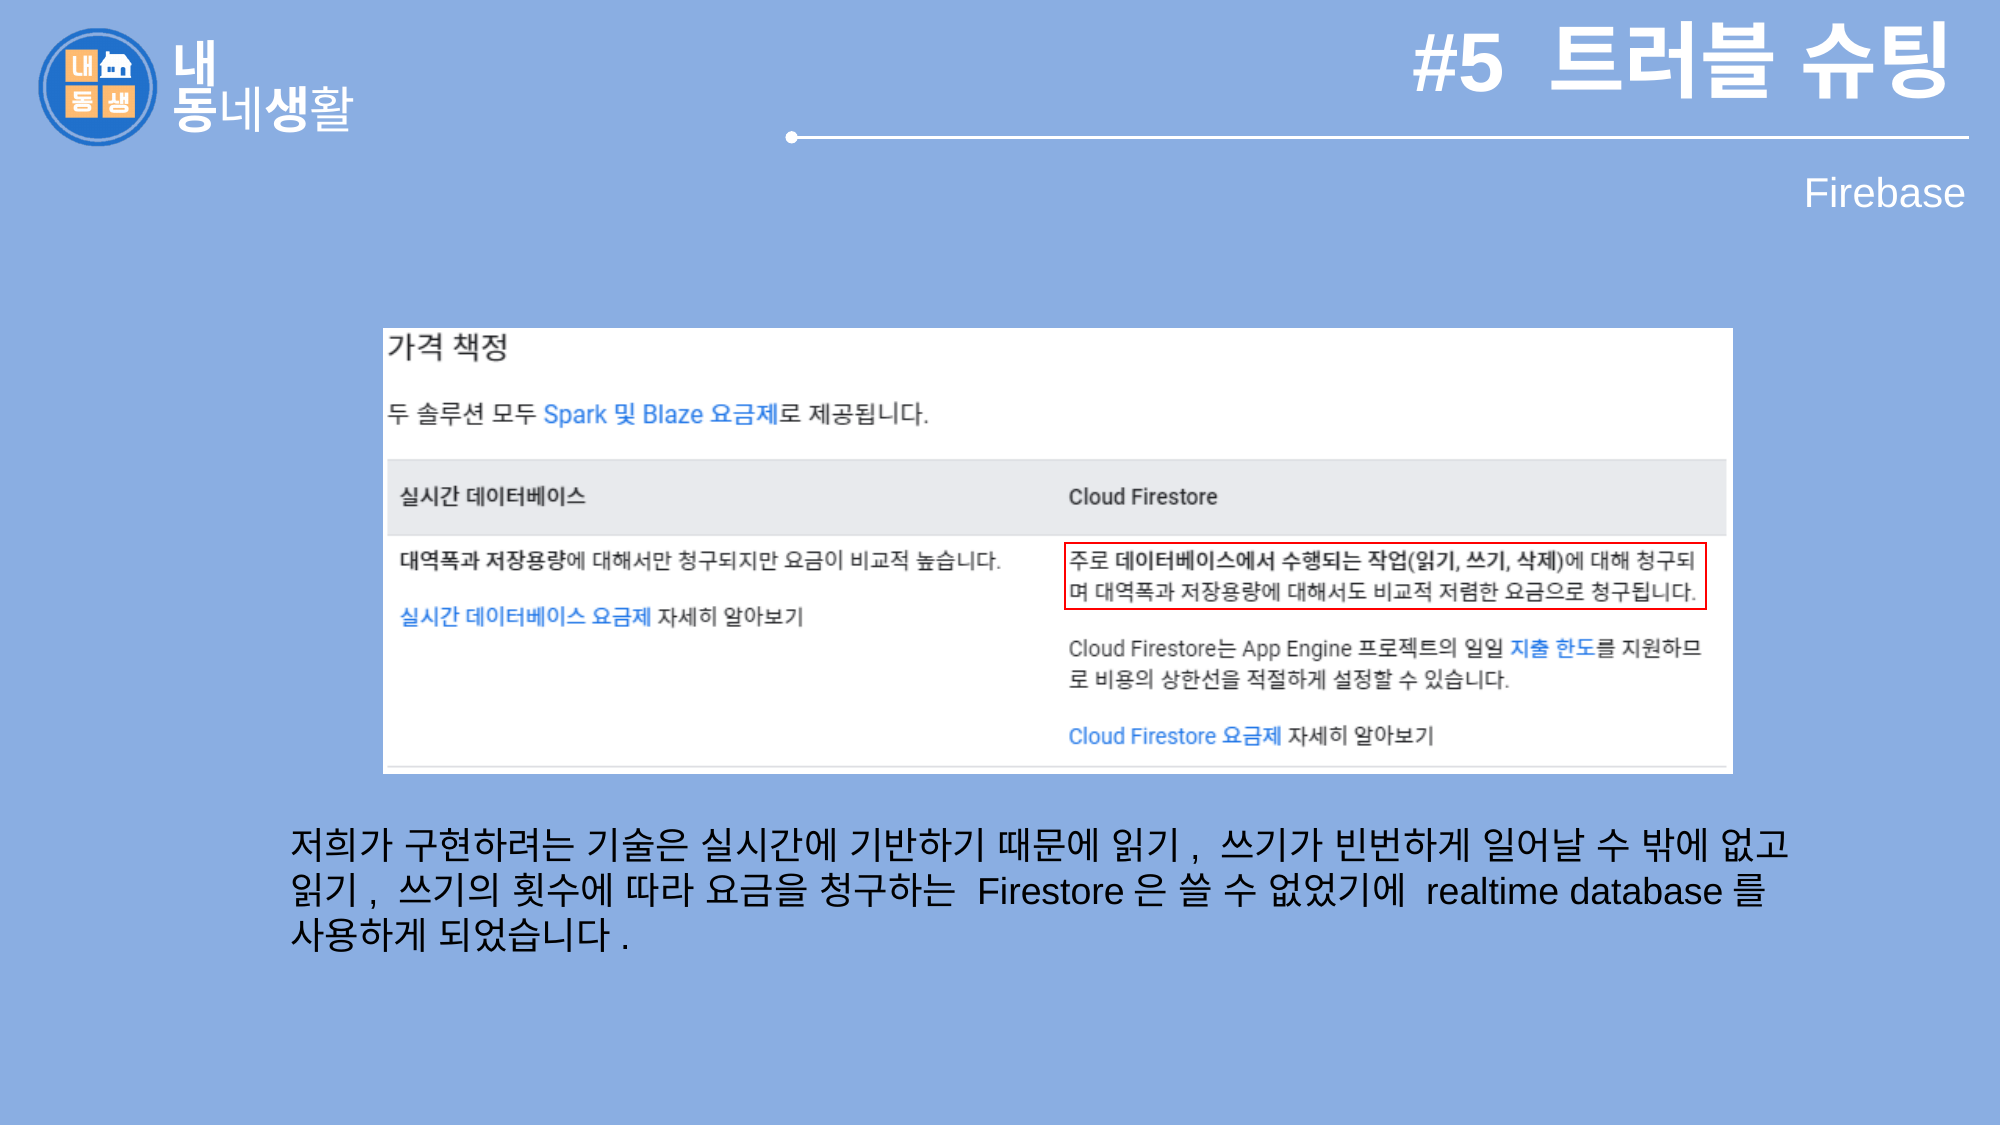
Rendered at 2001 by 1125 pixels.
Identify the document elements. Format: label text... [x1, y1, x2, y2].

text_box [20, 10, 491, 164]
text_box 저희가 구현하려는 기술은 실시간에 기반하기 때문에 읽기, 쓰기가 빈번하게 일어날 수 밖에 없고 읽기, 쓰기의 횟수에 따라 요금을 청구하는 Firestore은 쓸 수 없었기에 realtime database를 사용하게 되었습니다. [275, 814, 1806, 965]
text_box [778, 0, 1982, 225]
picture [383, 328, 1733, 774]
